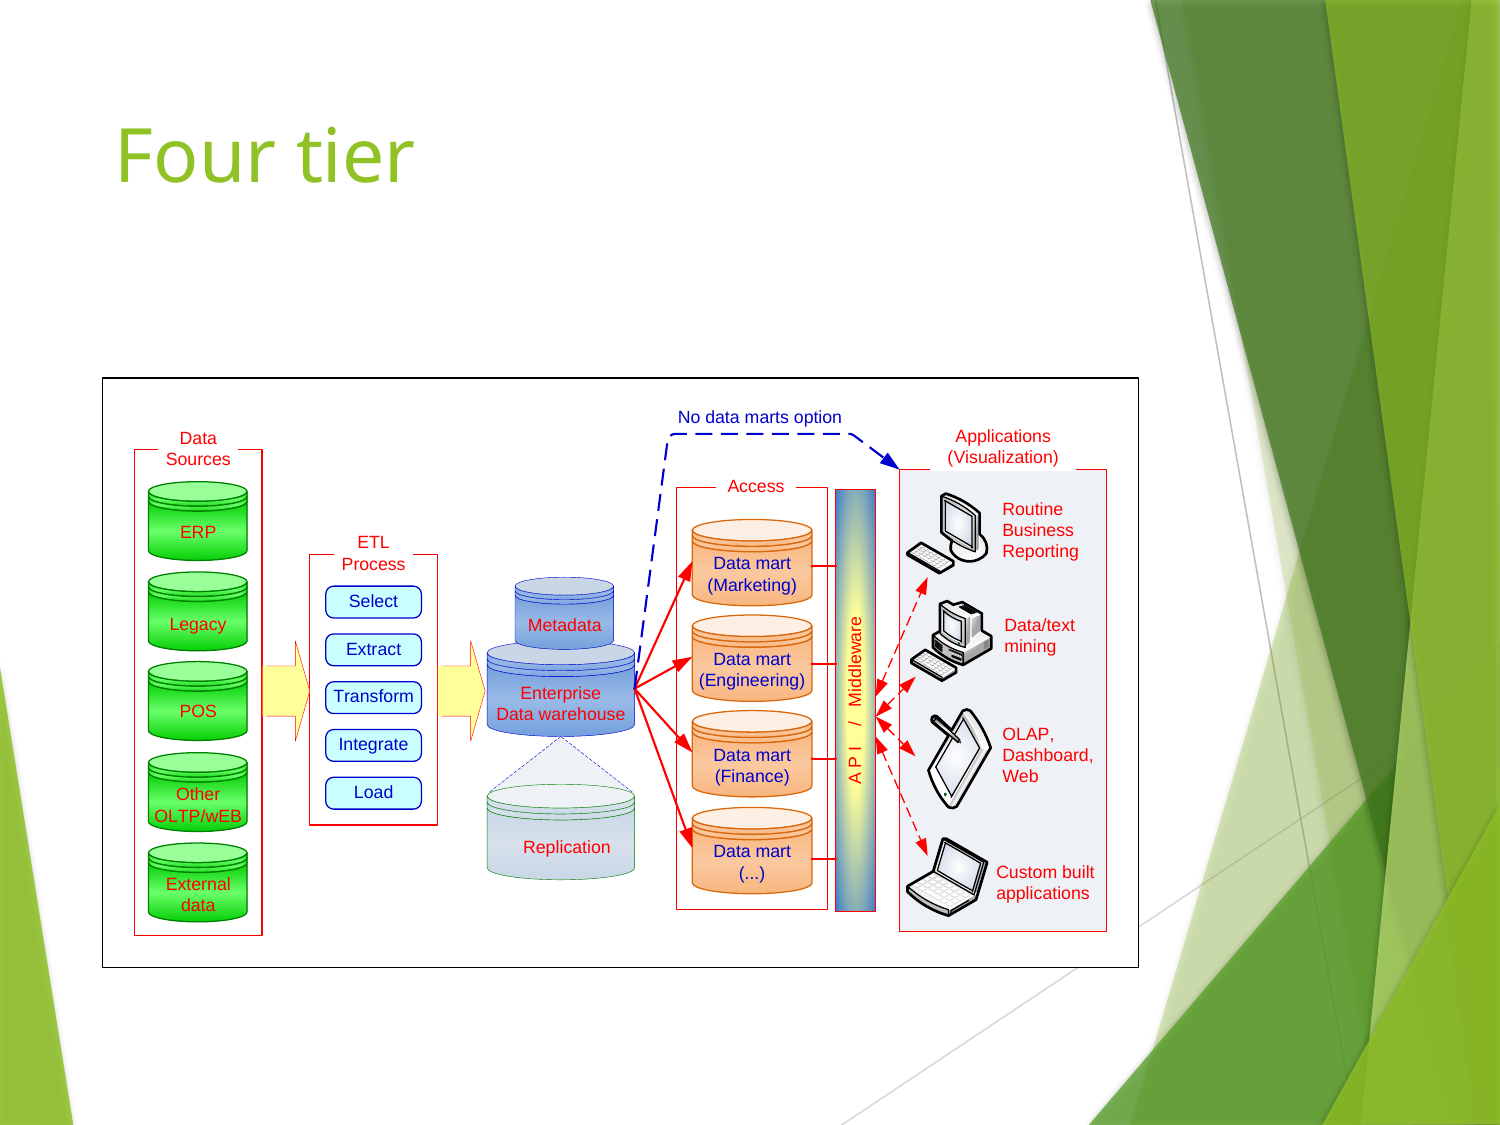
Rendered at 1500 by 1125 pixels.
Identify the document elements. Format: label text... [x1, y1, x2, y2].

title Four tier [99, 99, 1142, 317]
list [99, 374, 1142, 971]
